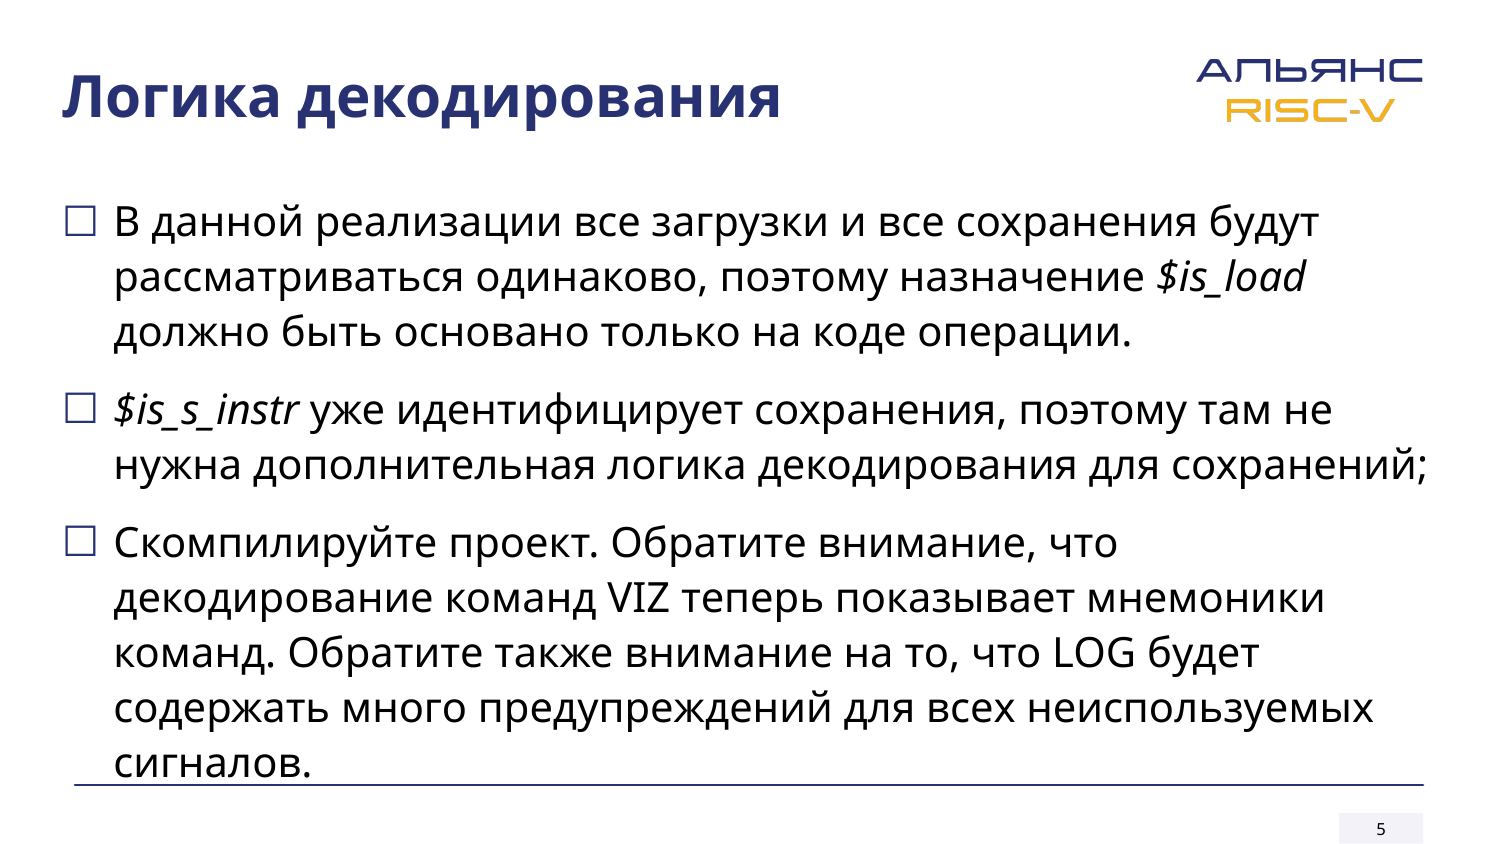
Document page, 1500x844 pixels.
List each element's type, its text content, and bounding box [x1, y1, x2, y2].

picture [1196, 59, 1423, 122]
title Логика декодирования [47, 43, 1192, 97]
text_box В данной реализации все загрузки и все сохранения будут рассматриваться одинаково, поэтому назначение $is_load должно быть основано только на коде операции. $is_s_instr уже идентифицирует сохранения, поэтому там не нужна дополнительная логика декодирования для сохранений; Скомпилируйте проект. Обратите внимание, что декодирование команд VIZ теперь показывает мнемоники команд. Обратите также внимание на то, что LOG будет содержать много предупреждений для всех неиспользуемых сигналов. [47, 182, 1448, 844]
